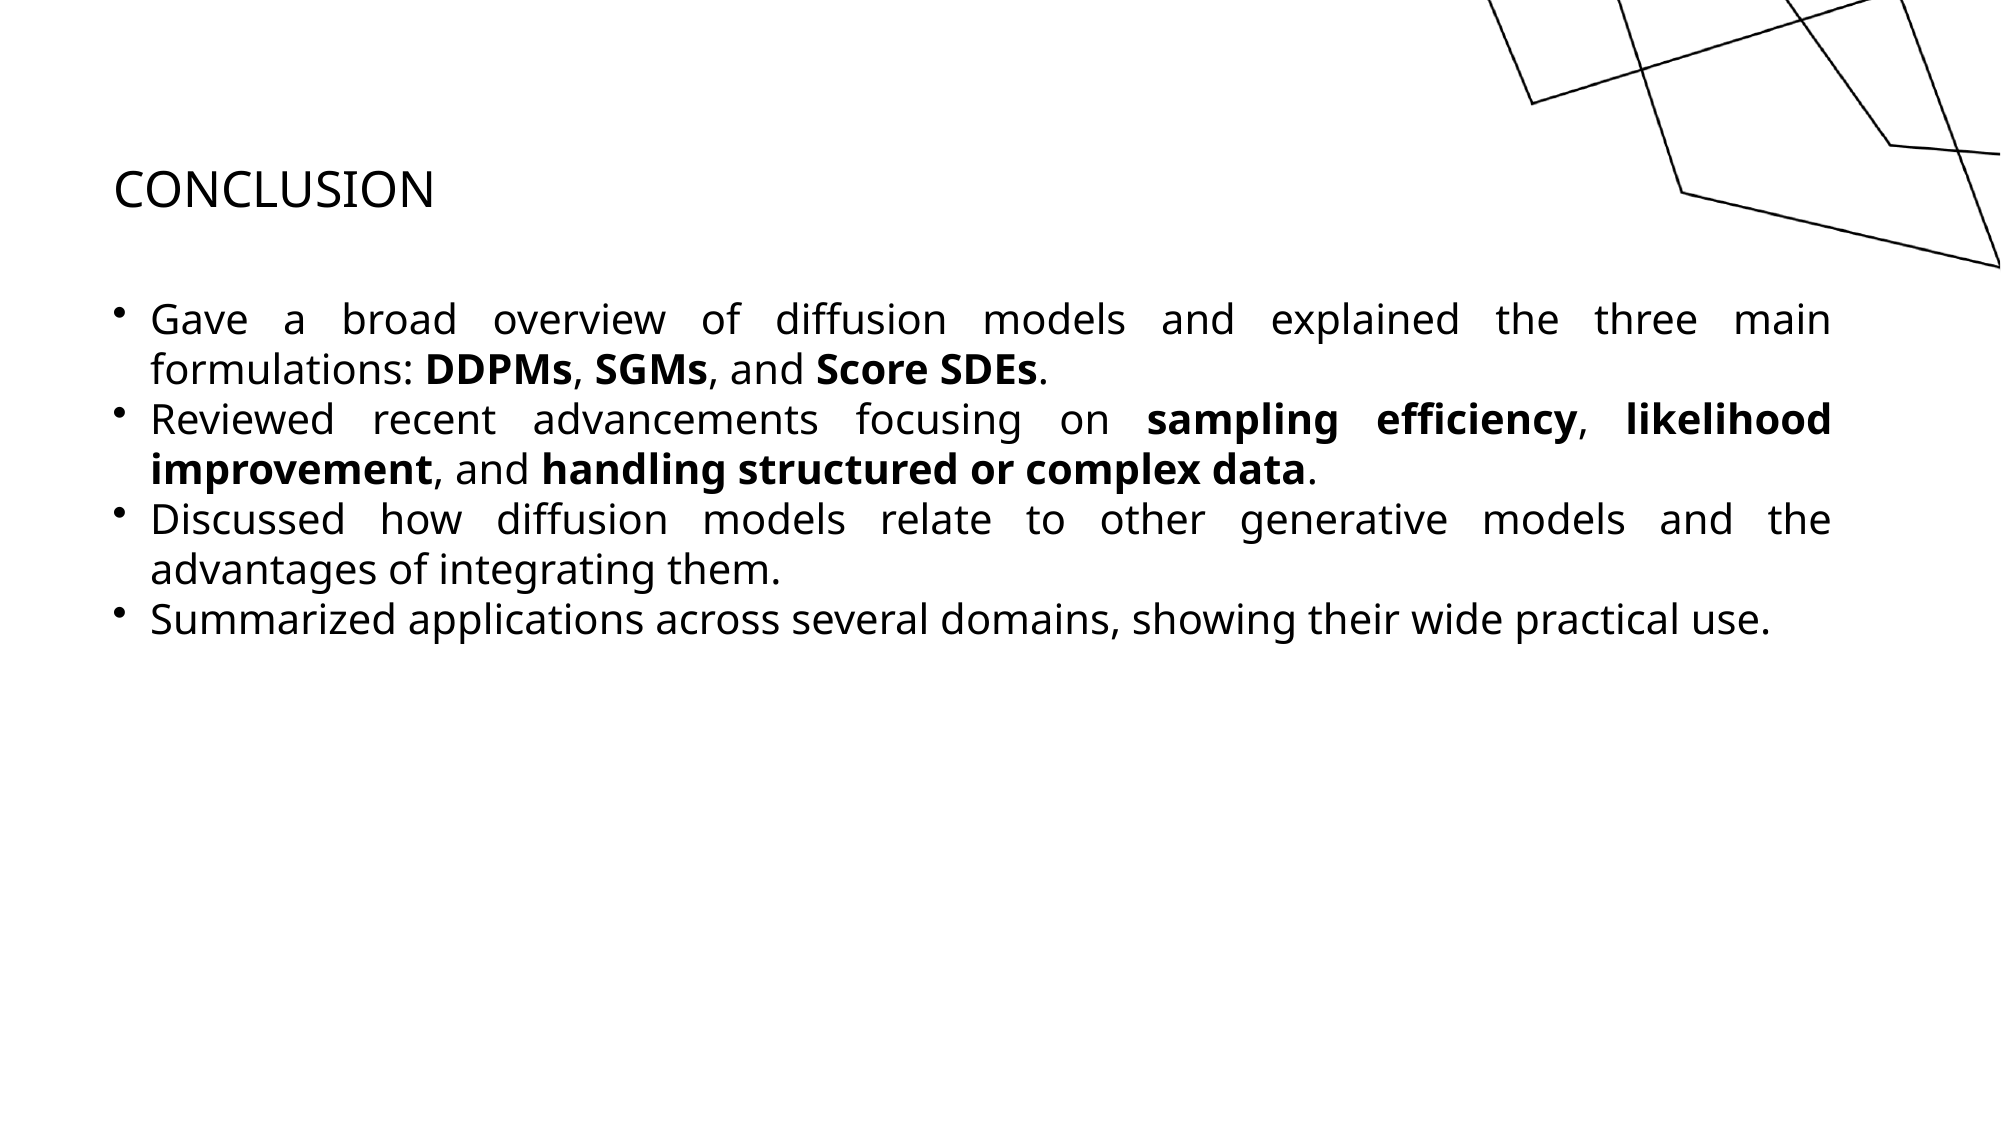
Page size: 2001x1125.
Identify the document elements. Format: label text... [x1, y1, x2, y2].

text_box Gave a broad overview of diffusion models and explained the three main formulations: DDPMs, SGMs, and Score SDEs. Reviewed recent advancements focusing on sampling efficiency, likelihood improvement, and handling structured or complex data. Discussed how diffusion models relate to other generative models and the advantages of integrating them. Summarized applications across several domains, showing their wide practical use. [97, 285, 1848, 651]
picture [1412, 0, 2001, 277]
title CONCLUSION [98, 95, 1850, 287]
